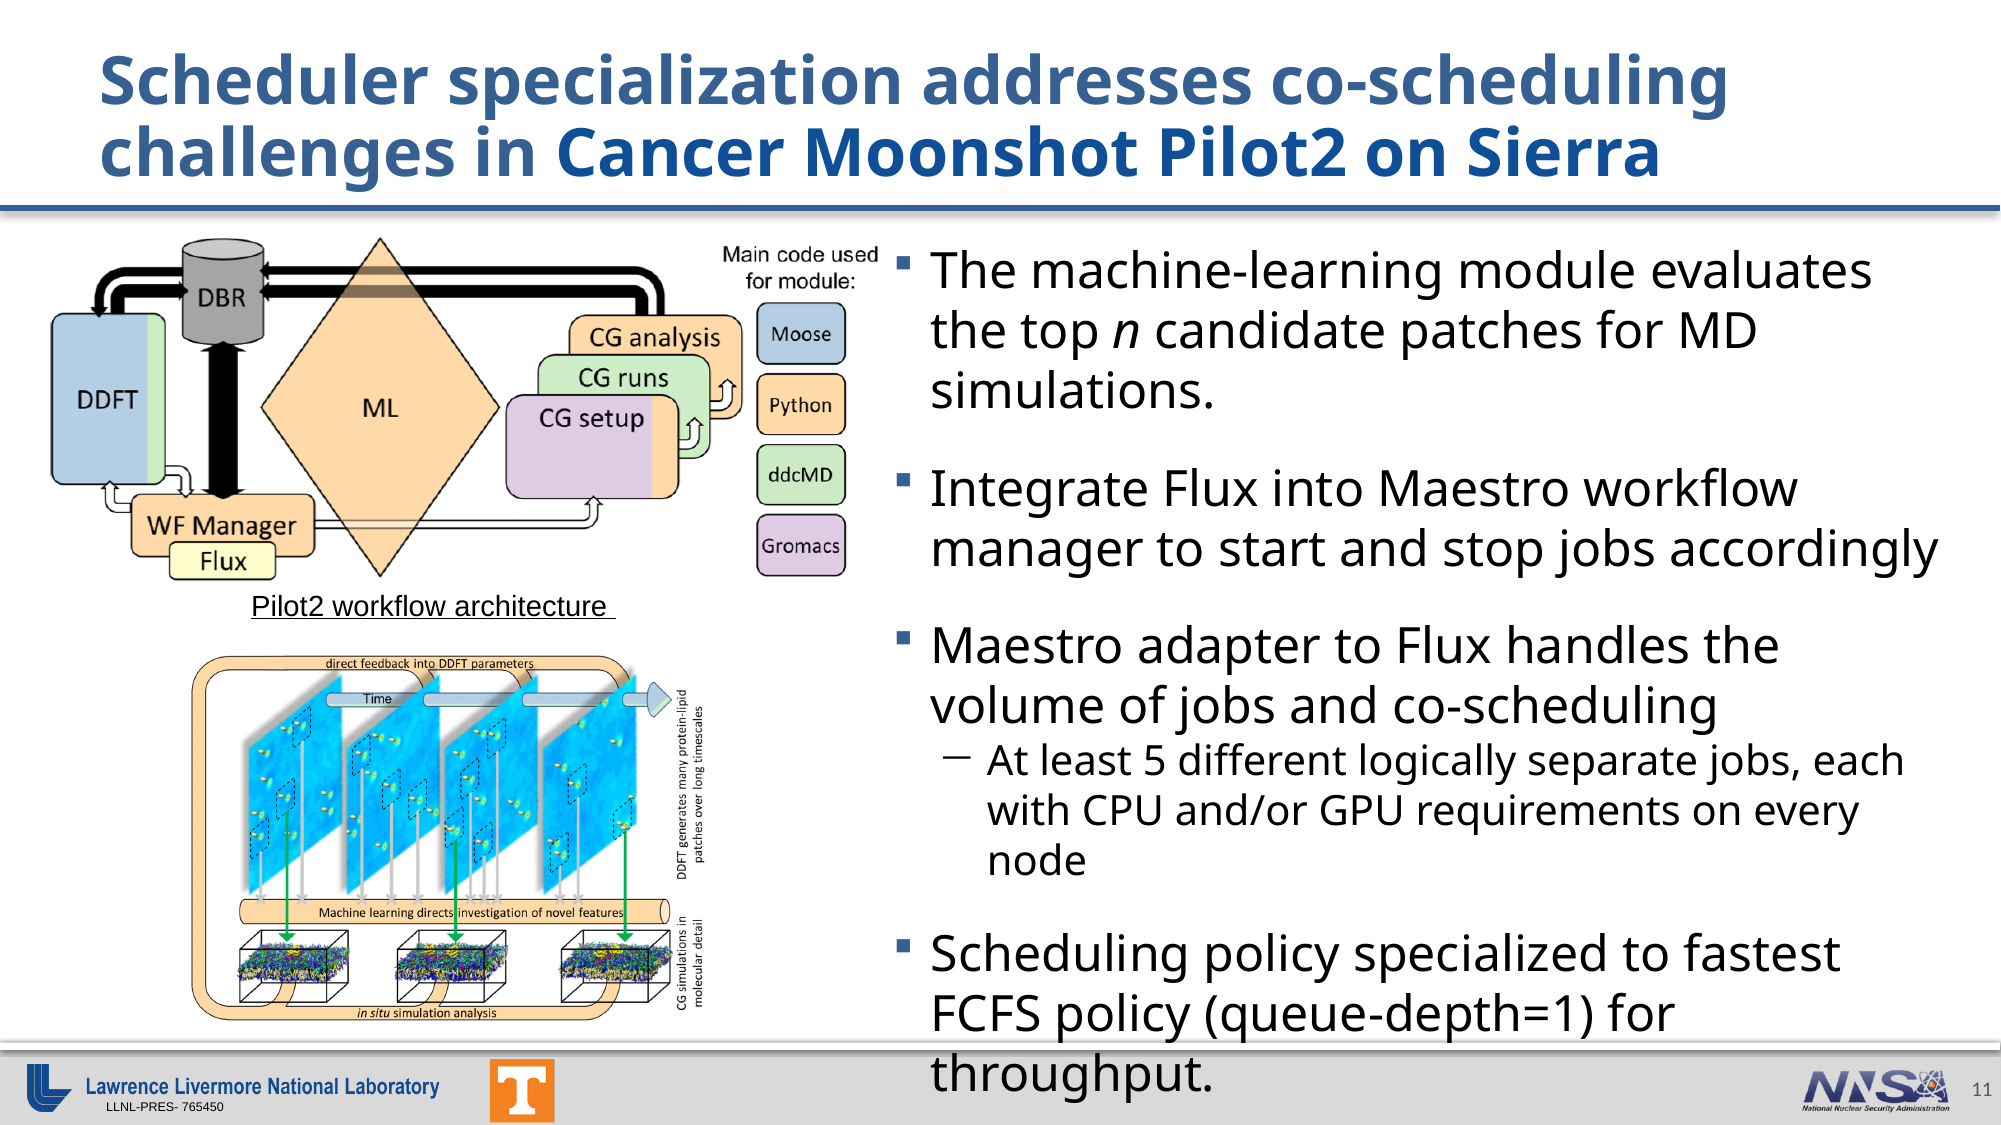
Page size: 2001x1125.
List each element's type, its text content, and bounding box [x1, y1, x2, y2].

text_box The machine-learning module evaluates the top n candidate patches for MD simulations. Integrate Flux into Maestro workflow manager to start and stop jobs accordingly Maestro adapter to Flux handles the volume of jobs and co-scheduling At least 5 different logically separate jobs, each with CPU and/or GPU requirements on every node Scheduling policy specialized to fastest FCFS policy (queue-depth=1) for throughput. Use of a large single Flux instance [868, 231, 1969, 1037]
picture [27, 211, 898, 595]
picture [1795, 1057, 1956, 1119]
picture [180, 645, 716, 1037]
text_box Pilot2 workflow architecture [236, 602, 635, 630]
picture [27, 1049, 566, 1125]
title Scheduler specialization addresses co-scheduling challenges in Cancer Moonshot Pilot2 on Sierra [99, 36, 1946, 202]
